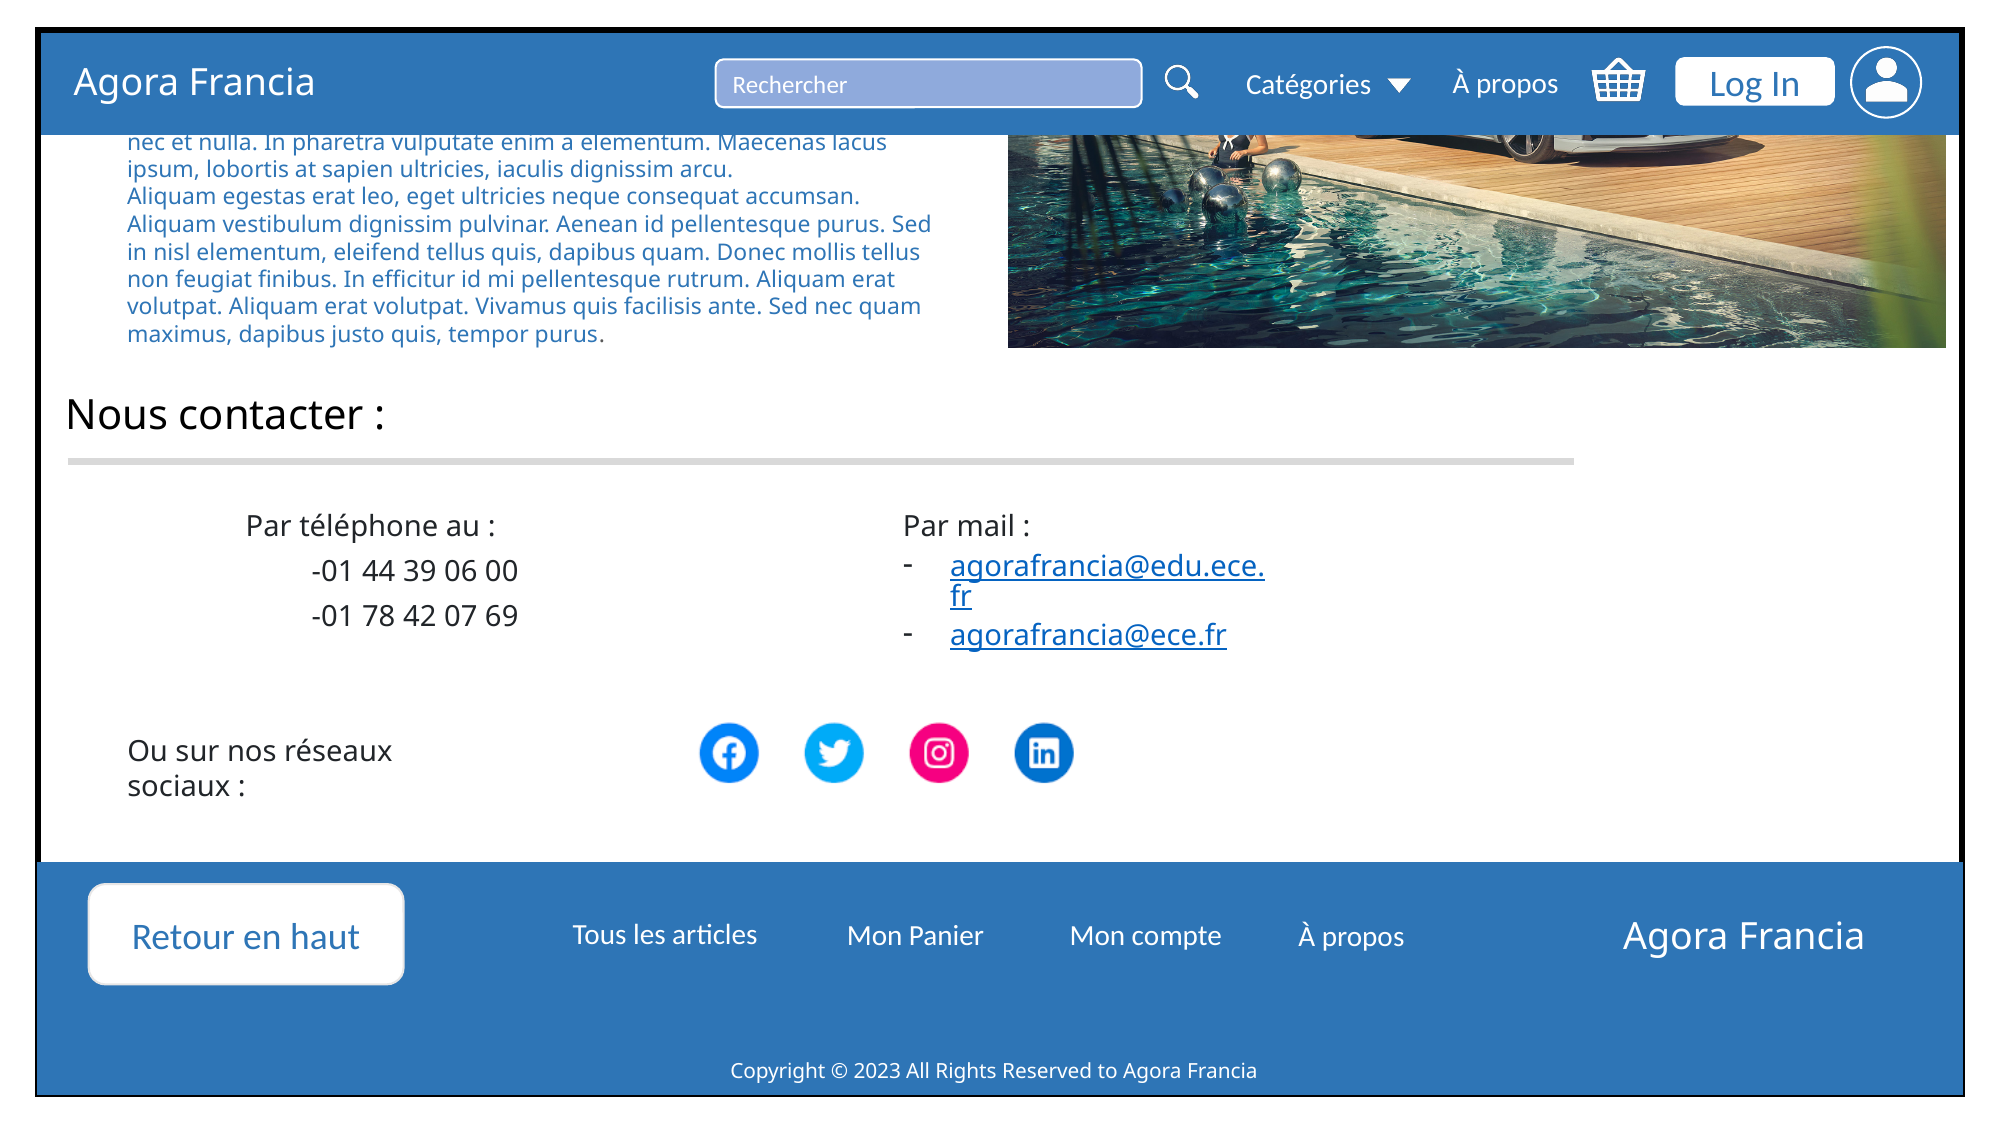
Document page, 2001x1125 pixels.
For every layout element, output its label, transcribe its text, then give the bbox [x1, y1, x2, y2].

text_box [37, 29, 1963, 862]
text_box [514, 908, 1438, 961]
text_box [1231, 48, 1650, 111]
text_box [41, 33, 50, 135]
text_box -01 78 42 07 69 [296, 589, 611, 640]
text_box Ou sur nos réseaux sociaux : [112, 724, 507, 810]
text_box Par téléphone au : [230, 500, 545, 550]
text_box Agora Francia [1608, 904, 2000, 965]
picture [1161, 61, 1202, 102]
text_box Par mail : [888, 499, 1202, 540]
picture [685, 689, 1100, 814]
text_box [37, 862, 1963, 1095]
picture [1855, 48, 1918, 111]
text_box Copyright © 2023 All Rights Reserved to Agora Francia [613, 1050, 1375, 1090]
text_box agorafrancia@edu.ece.fr agorafrancia@ece.fr [888, 540, 1284, 705]
text_box Retour en haut [87, 883, 405, 986]
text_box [50, 0, 1957, 462]
text_box -01 44 39 06 00 [296, 544, 611, 589]
